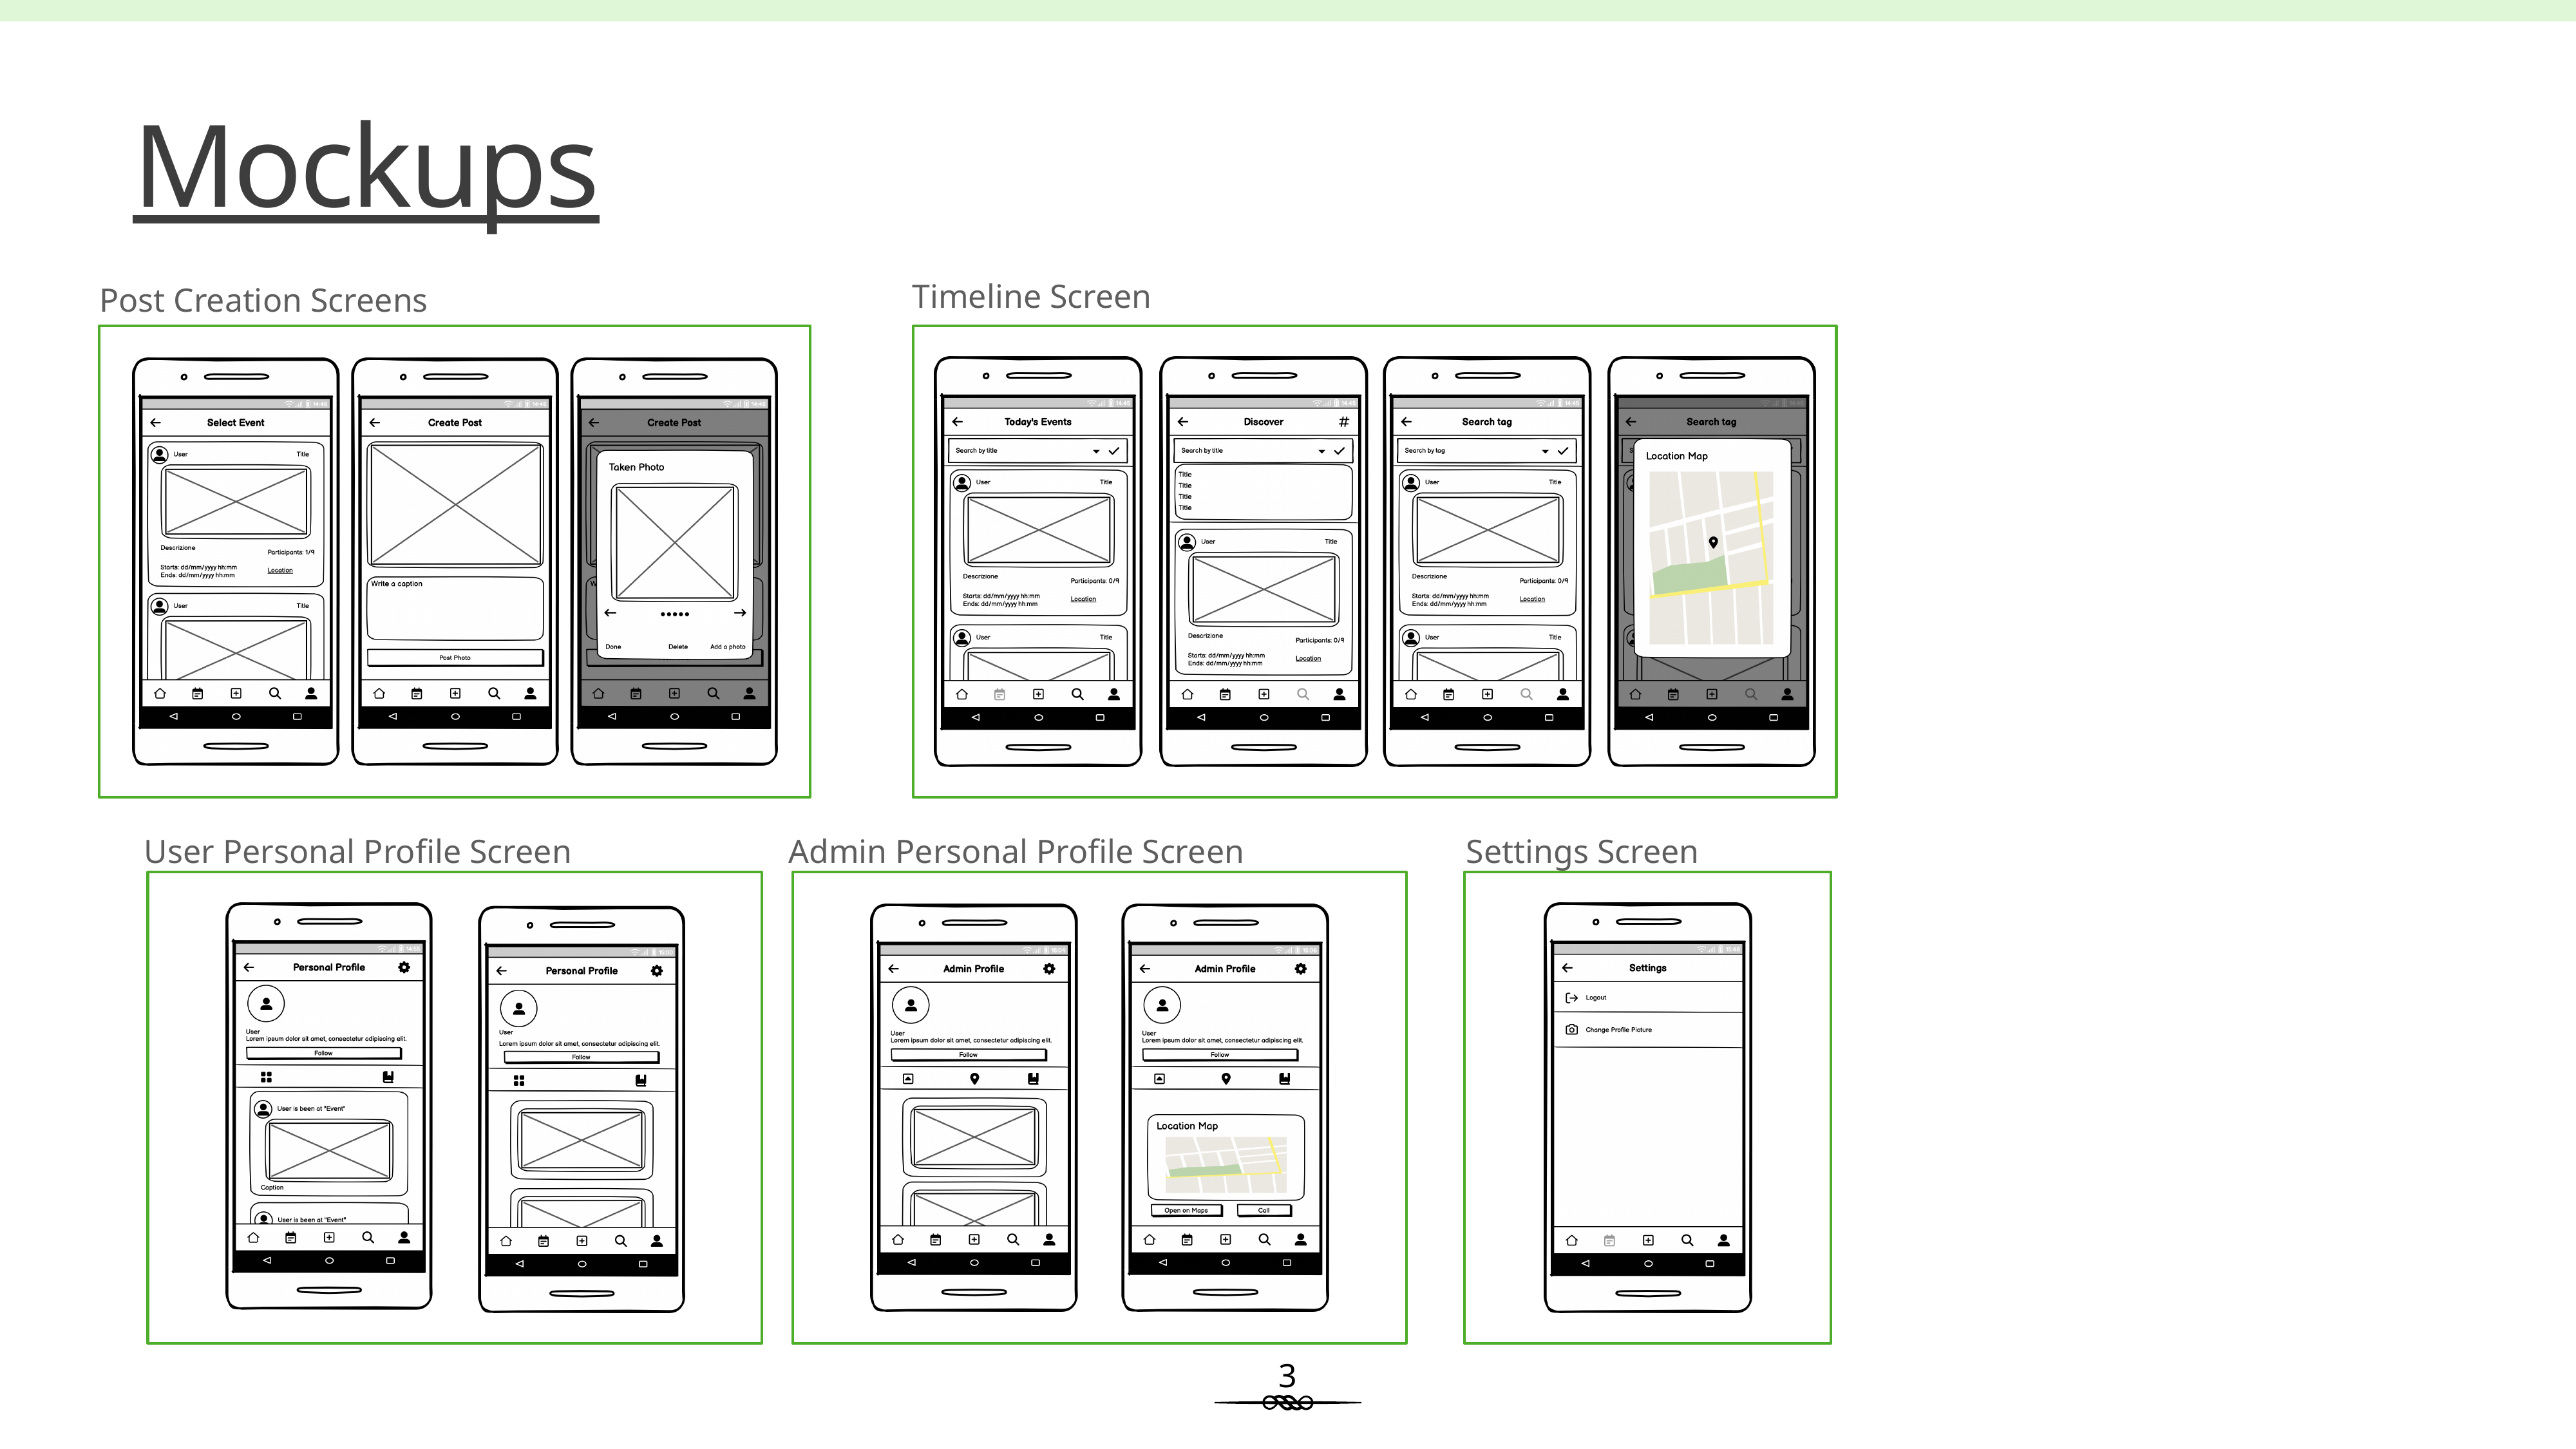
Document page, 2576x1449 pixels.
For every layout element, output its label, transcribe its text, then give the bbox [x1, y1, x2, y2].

text_box Settings Screen [1461, 826, 1705, 875]
text_box Post Creation Screens [93, 274, 434, 324]
title Mockups [127, 113, 2449, 266]
text_box User Personal Profile Screen [138, 826, 578, 875]
picture [933, 356, 1817, 767]
text_box [792, 872, 1406, 1343]
picture [869, 904, 1329, 1312]
text_box Timeline Screen [907, 270, 1158, 320]
text_box [147, 872, 762, 1343]
text_box Admin Personal Profile Screen [783, 826, 1250, 875]
text_box [913, 326, 1837, 797]
text_box [1214, 1395, 1361, 1411]
text_box 3 [1273, 1350, 1303, 1399]
picture [131, 357, 778, 766]
text_box [0, 0, 2576, 22]
picture [224, 902, 685, 1313]
text_box [99, 326, 811, 797]
picture [1542, 902, 1753, 1313]
text_box [1464, 872, 1832, 1343]
